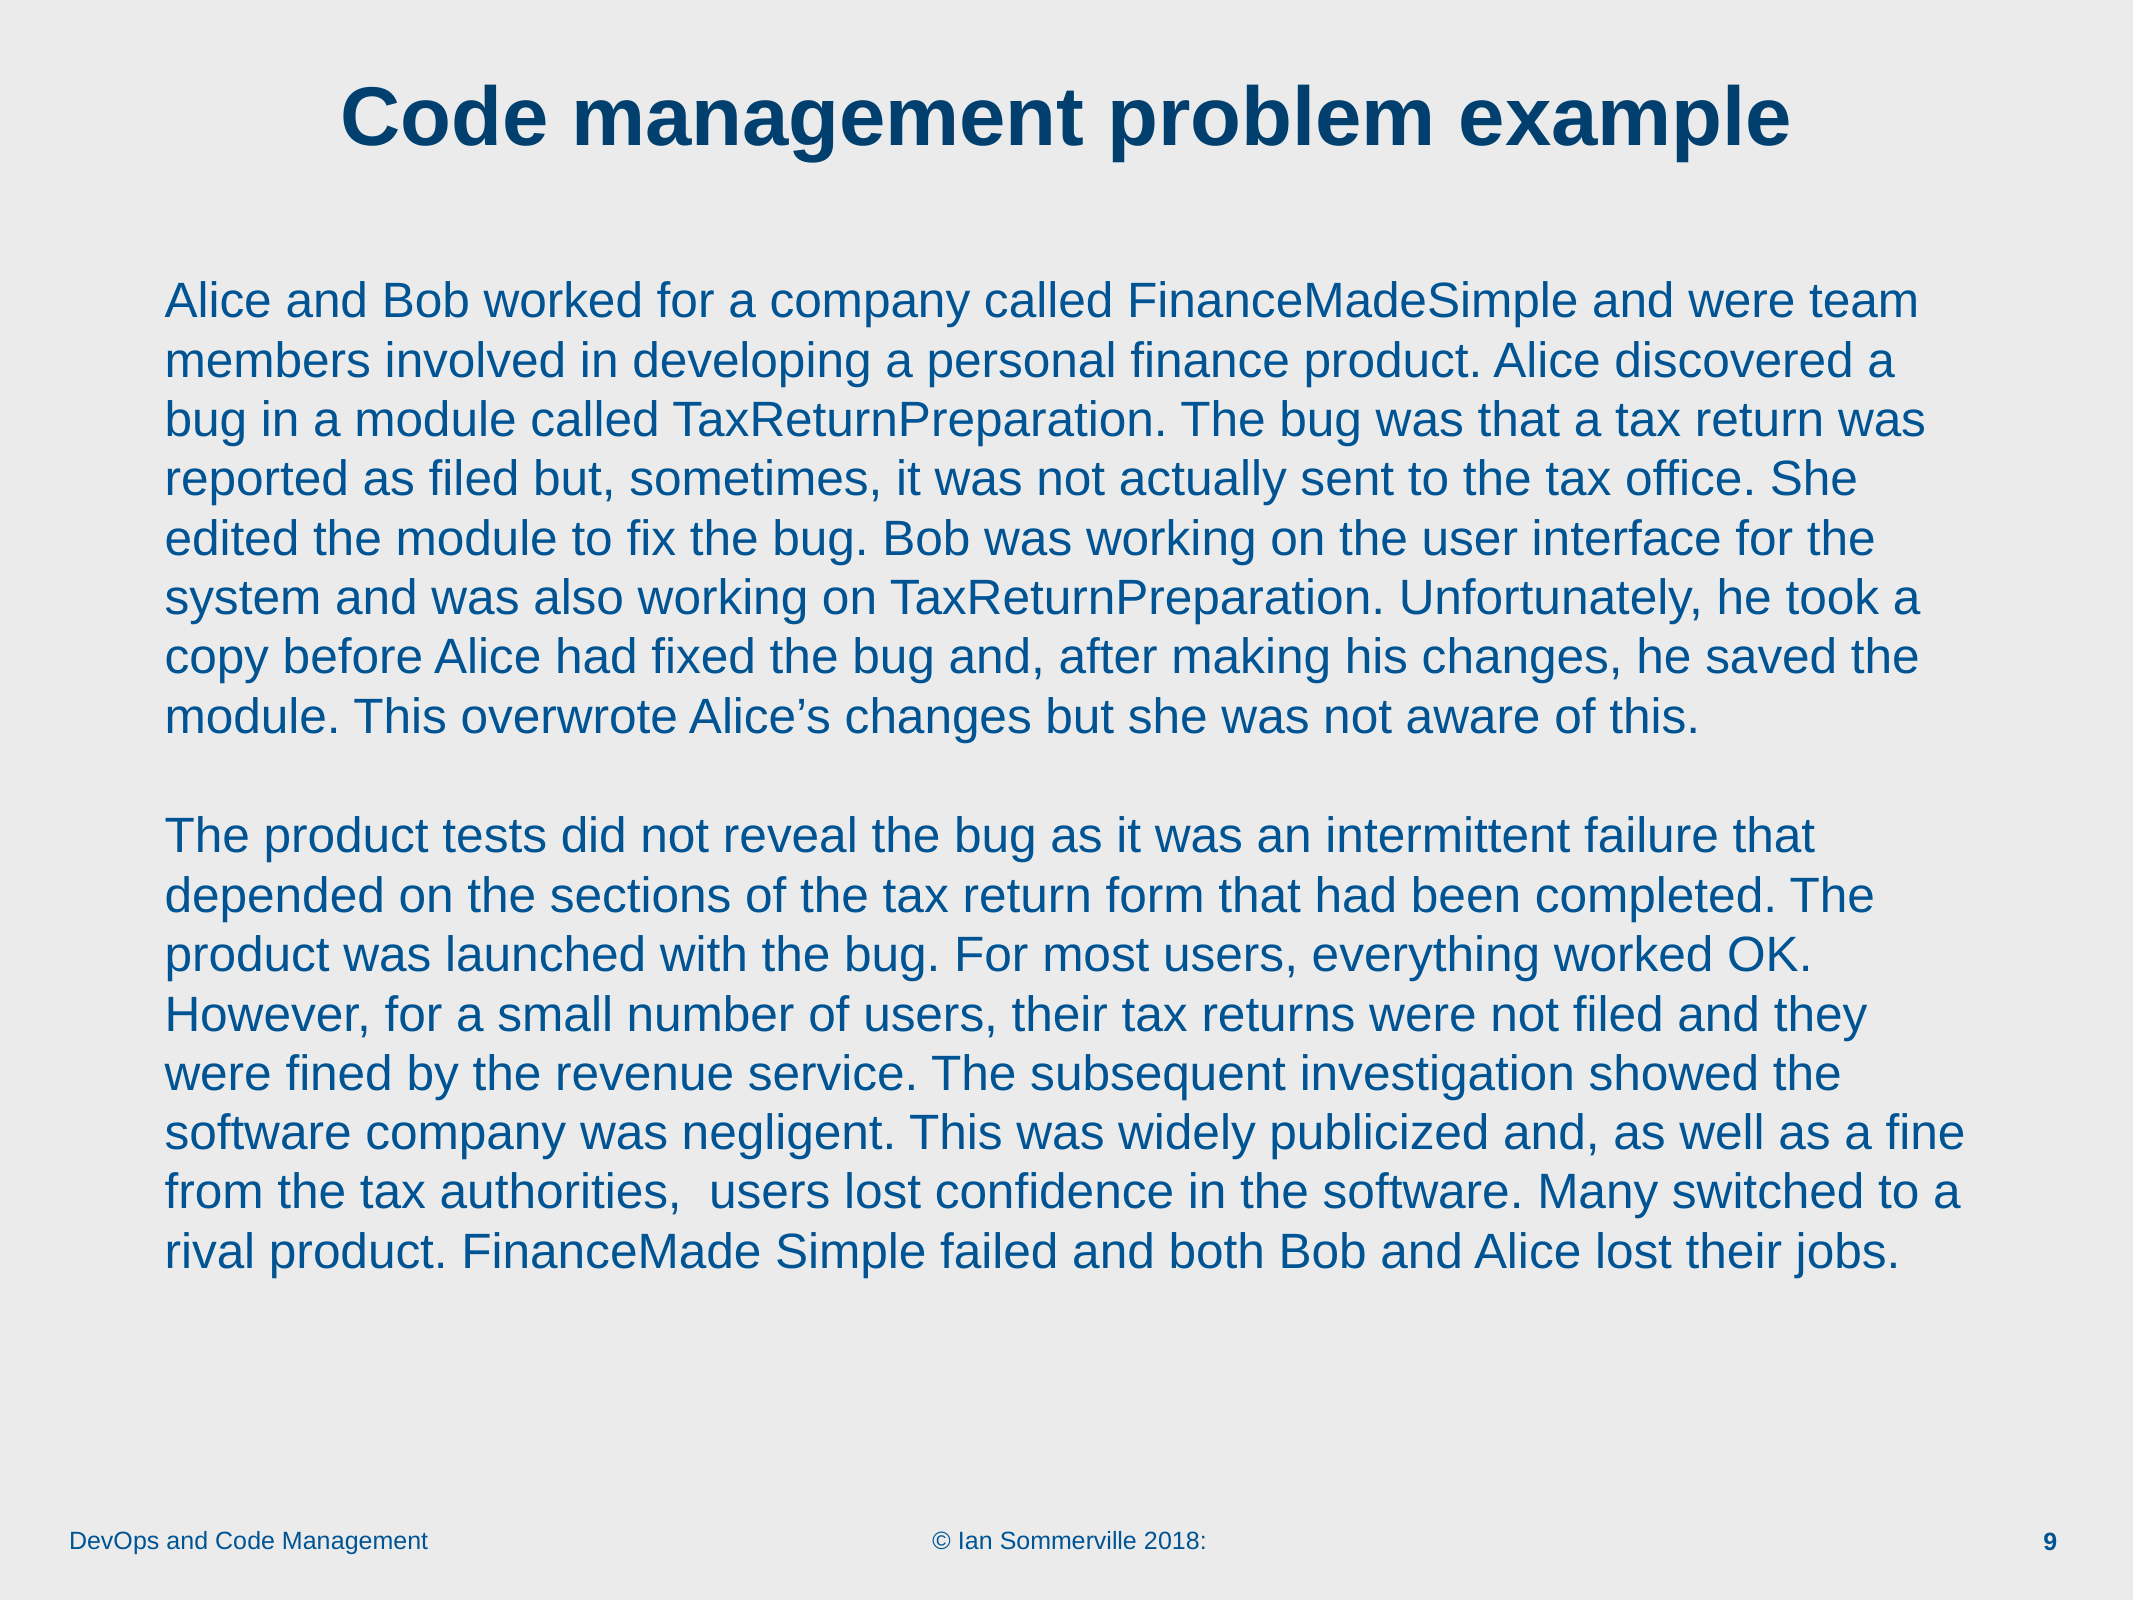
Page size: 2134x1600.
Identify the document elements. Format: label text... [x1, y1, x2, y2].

list Alice and Bob worked for a company called FinanceMadeSimple and were team members involved in developing a personal finance product. Alice discovered a bug in a module called TaxReturnPreparation. The bug was that a tax return was reported as filed but, sometimes, it was not actually sent to the tax office. She edited the module to fix the bug. Bob was working on the user interface for the system and was also working on TaxReturnPreparation. Unfortunately, he took a copy before Alice had fixed the bug and, after making his changes, he saved the module. This overwrote Alice’s changes but she was not aware of this. The product tests did not reveal the bug as it was an intermittent failure that depended on the sections of the tax return form that had been completed. The product was launched with the bug. For most users, everything worked OK. However, for a small number of users, their tax returns were not filed and they were fined by the revenue service. The subsequent investigation showed the software company was negligent. This was widely publicized and, as well as a fine from the tax authorities, users lost confidence in the software. Many switched to a rival product. FinanceMade Simple failed and both Bob and Alice lost their jobs. [155, 259, 1978, 1444]
title Code management problem example [155, 55, 1978, 169]
slide_number 9 [2032, 1516, 2067, 1563]
